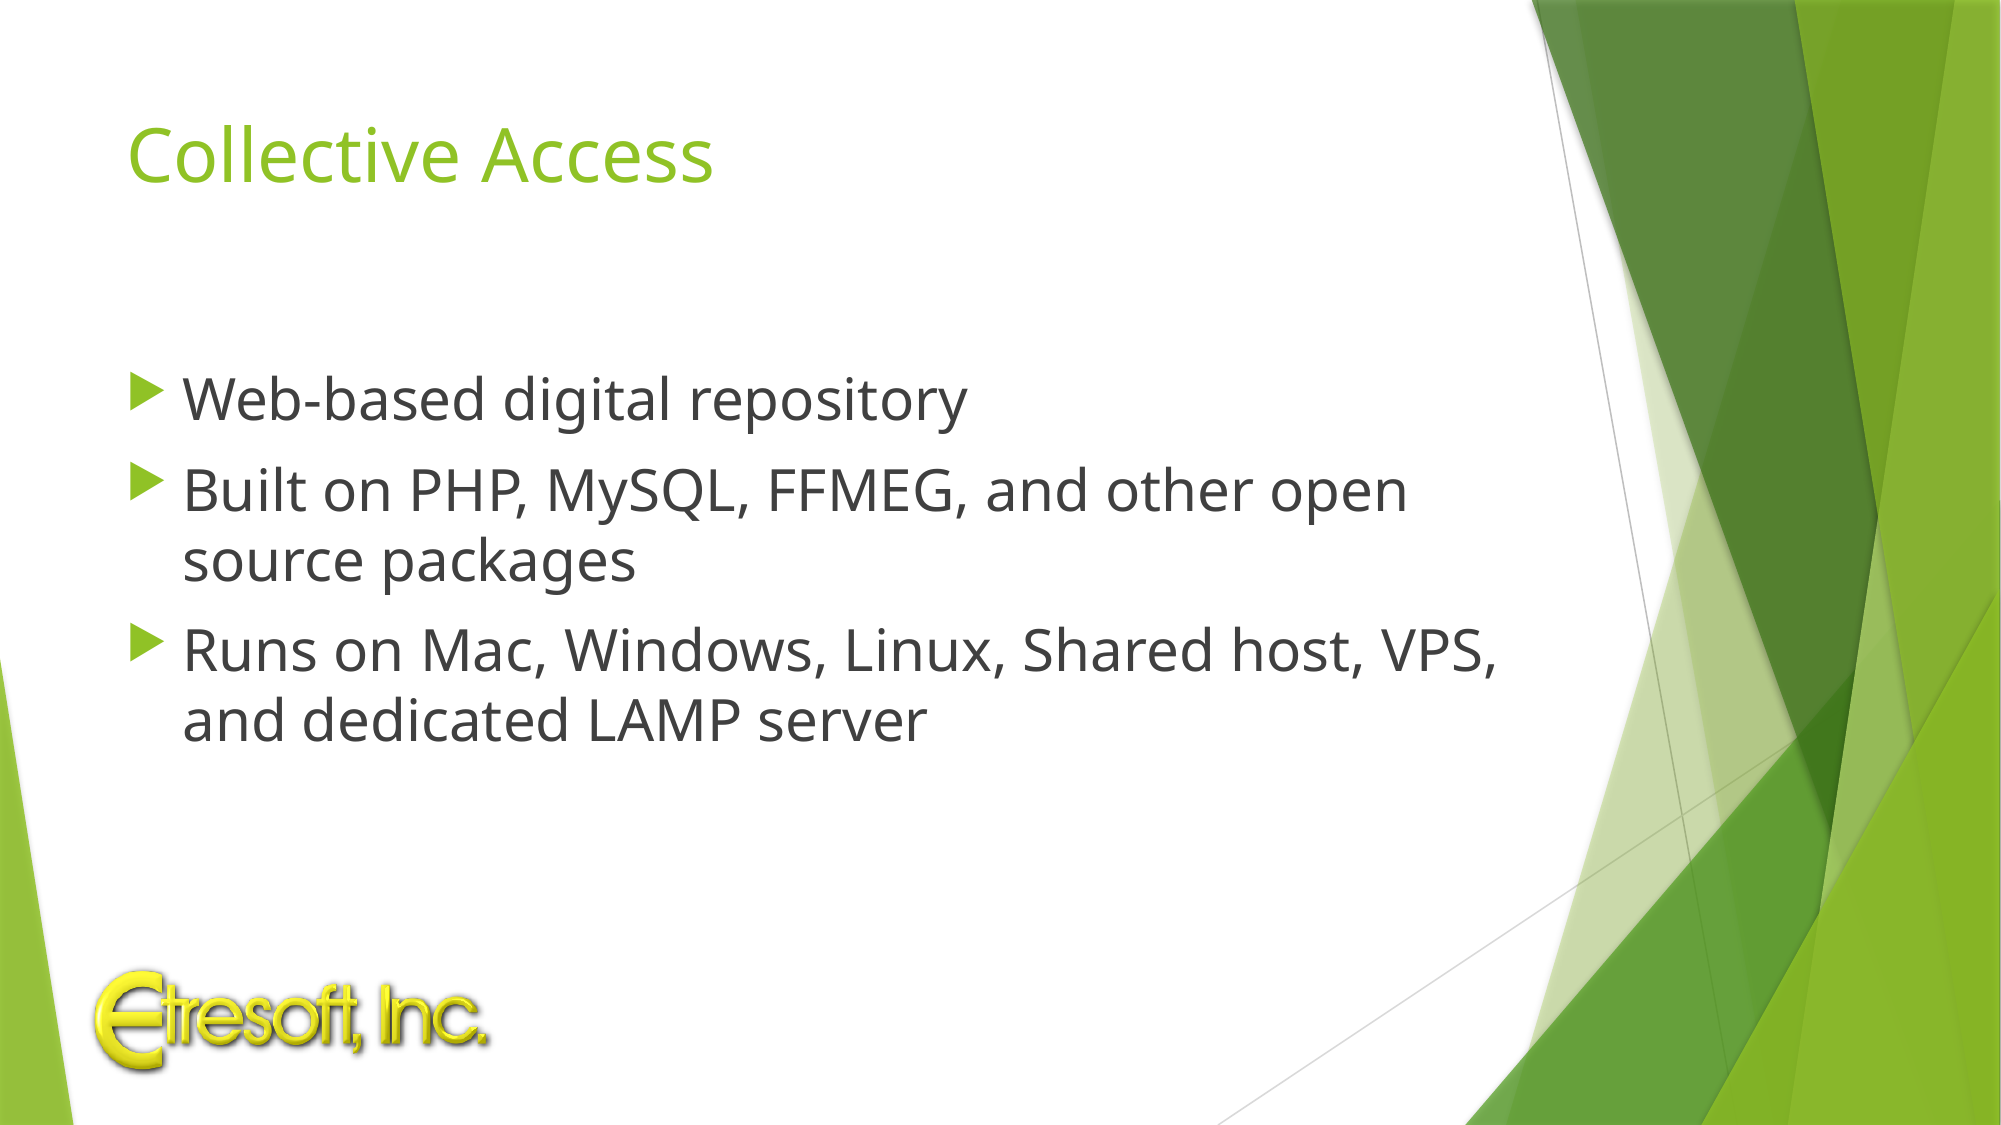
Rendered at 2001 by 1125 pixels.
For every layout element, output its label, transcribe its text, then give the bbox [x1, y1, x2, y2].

picture [82, 958, 498, 1081]
list Web-based digital repository Built on PHP, MySQL, FFMEG, and other open source packages Runs on Mac, Windows, Linux, Shared host, VPS, and dedicated LAMP server [111, 354, 1522, 992]
title Collective Access [111, 99, 1522, 317]
